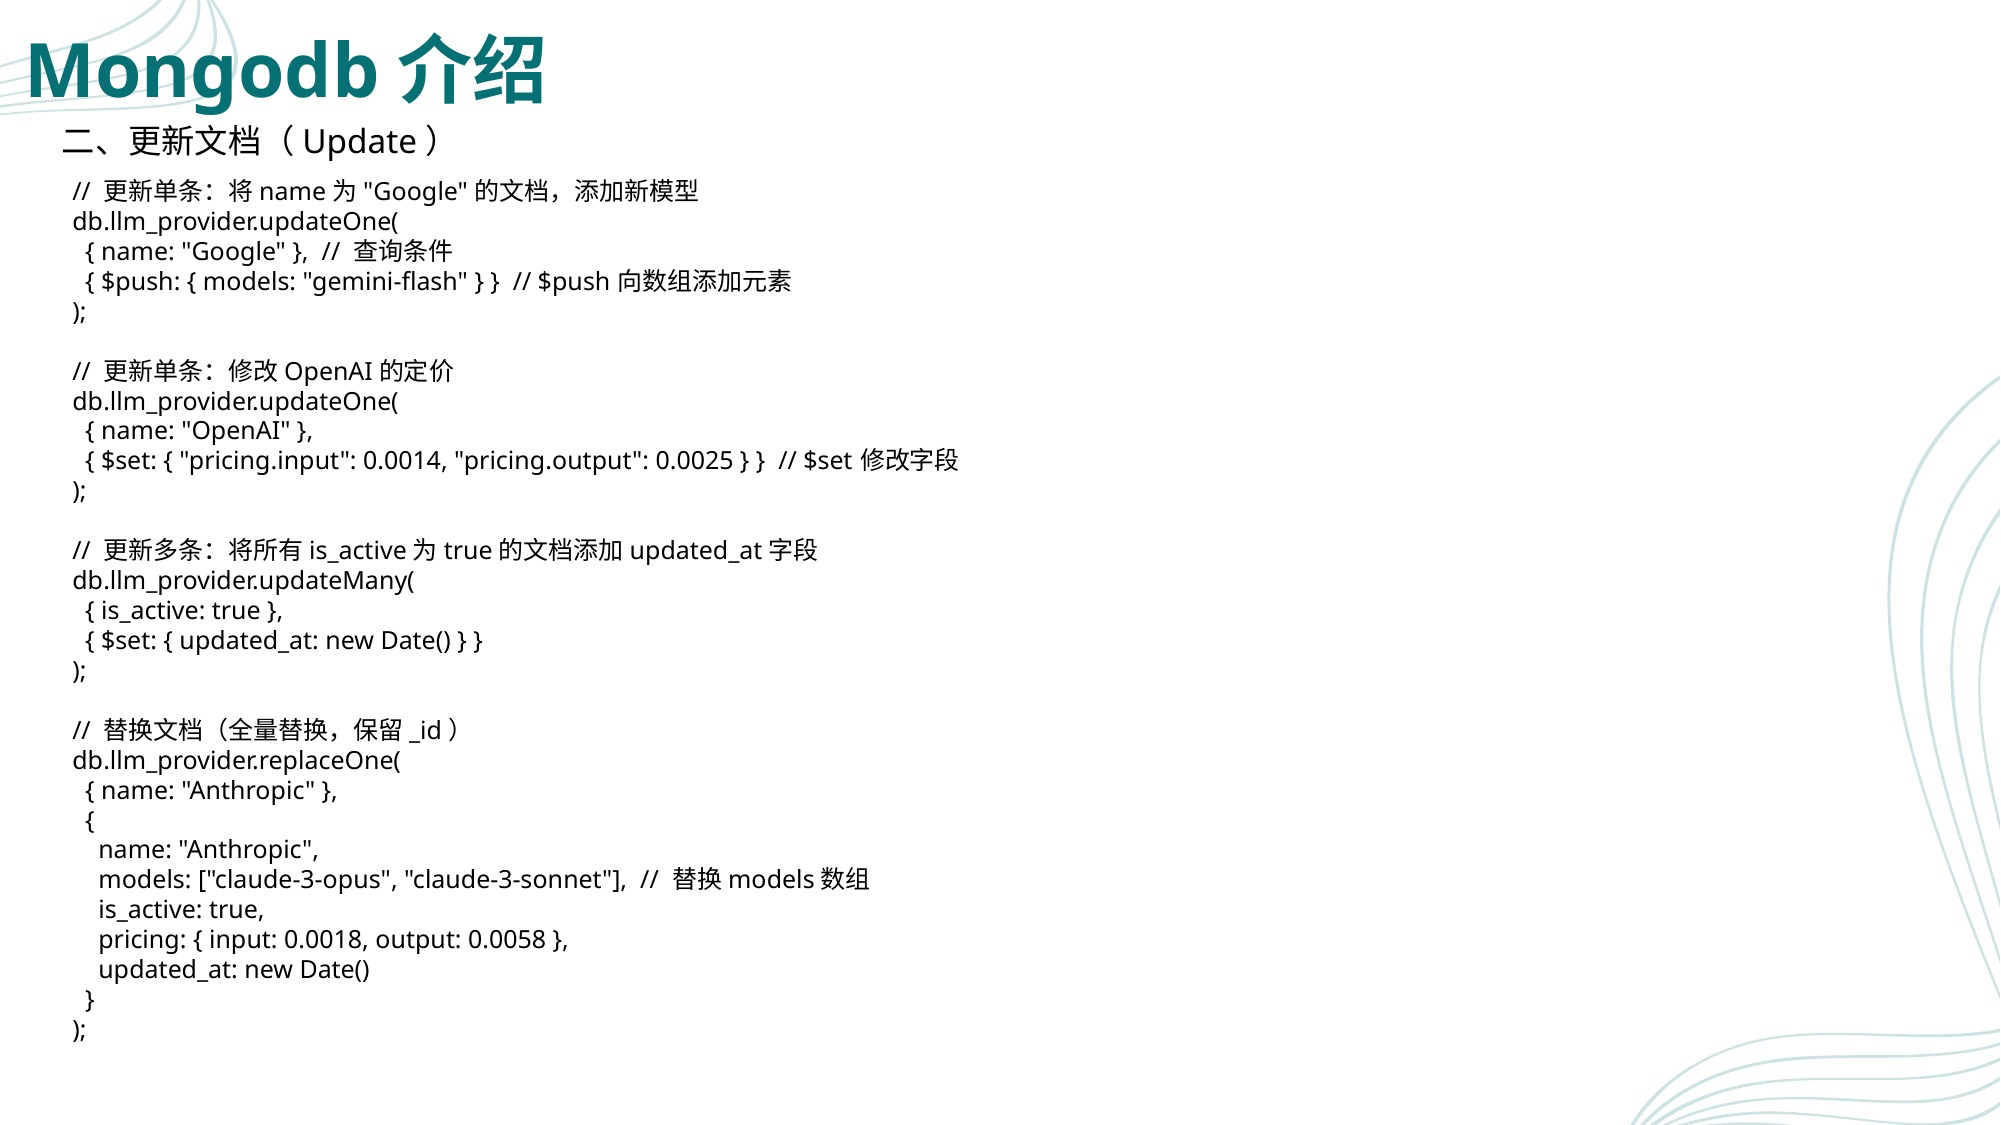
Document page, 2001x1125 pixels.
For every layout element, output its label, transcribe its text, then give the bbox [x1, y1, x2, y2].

title Mongodb介绍 [24, 21, 1796, 113]
text_box 二、更新文档（Update） [47, 112, 1814, 168]
text_box // 更新单条：将name为"Google"的文档，添加新模型 db.llm_provider.updateOne( { name: "Google" }, // 查询条件 { $push: { models: "gemini-flash" } } // $push向数组添加元素 ); // 更新单条：修改OpenAI的定价 db.llm_provider.updateOne( { name: "OpenAI" }, { $set: { "pricing.input": 0.0014, "pricing.output": 0.0025 } } // $set修改字段 ); // 更新多条：将所有is_active为true的文档添加updated_at字段 db.llm_provider.updateMany( { is_active: true }, { $set: { updated_at: new Date() } } ); // 替换文档（全量替换，保留_id） db.llm_provider.replaceOne( { name: "Anthropic" }, { name: "Anthropic", models: ["claude-3-opus", "claude-3-sonnet"], // 替换models数组 is_active: true, pricing: { input: 0.0018, output: 0.0058 }, updated_at: new Date() } ); [57, 167, 1513, 1093]
